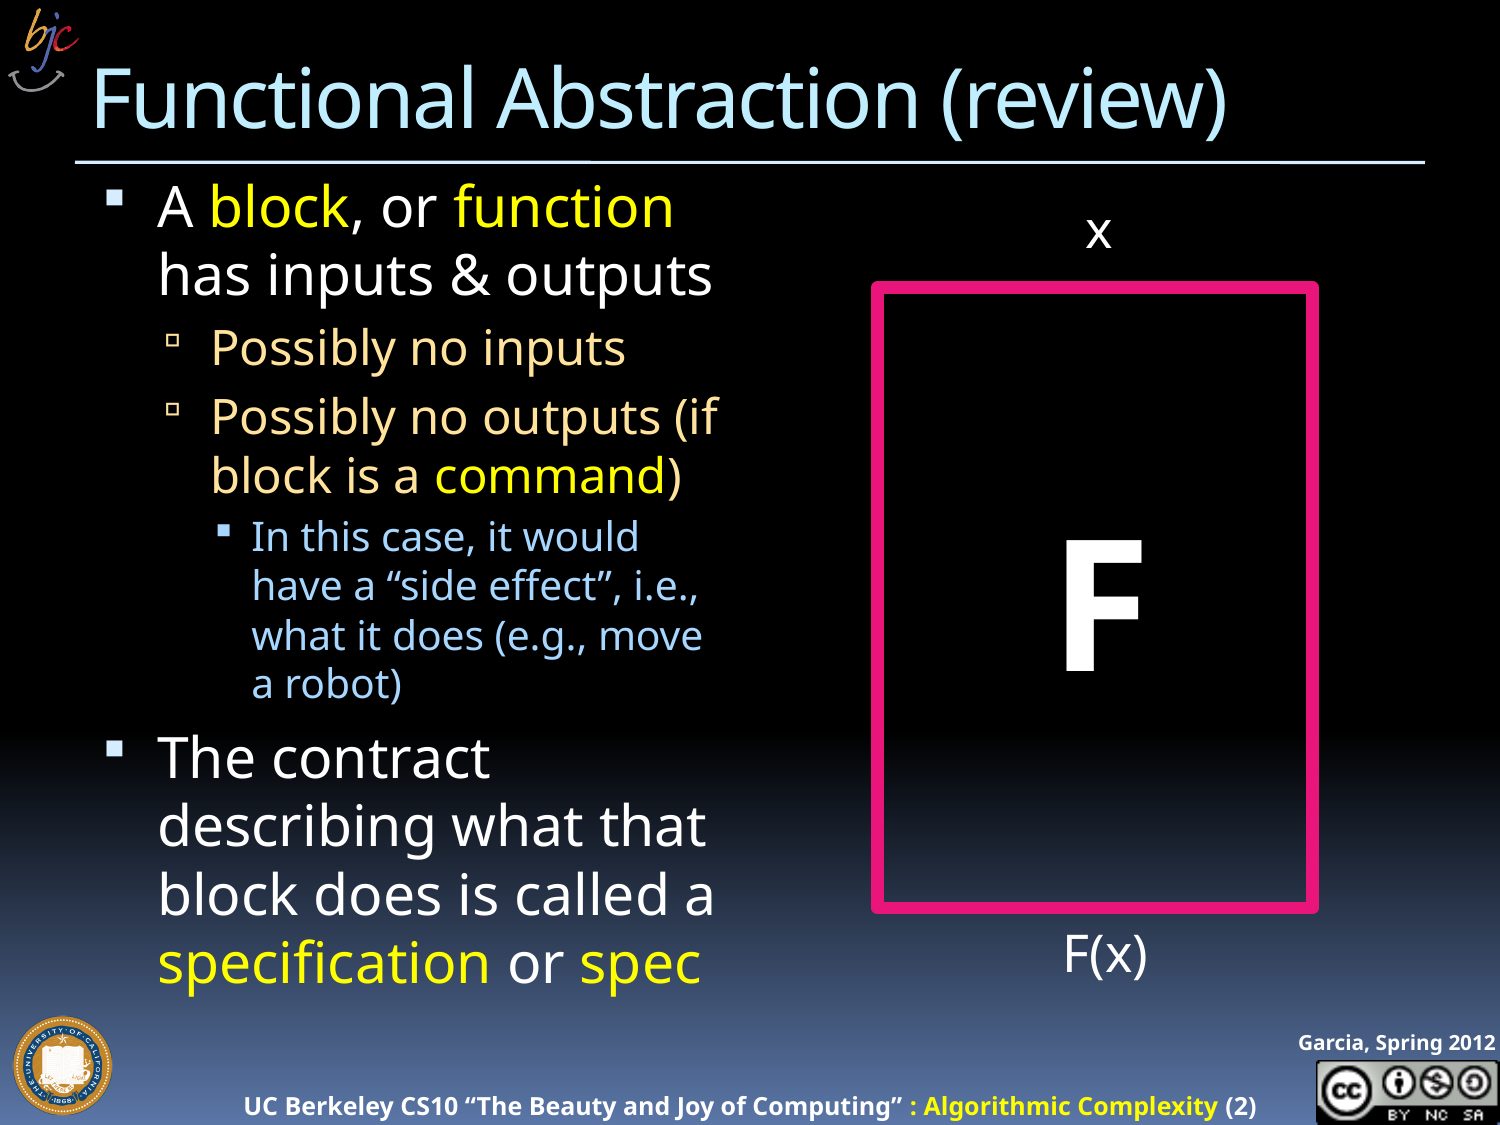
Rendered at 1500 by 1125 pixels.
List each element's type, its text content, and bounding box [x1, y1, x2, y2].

picture [12, 1015, 113, 1116]
title Functional Abstraction (review) [75, 37, 1425, 163]
list A block, or function has inputs & outputs Possibly no inputs Possibly no outputs (if block is a command) In this case, it would have a “side effect”, i.e., what it does (e.g., move a robot) The contract describing what that block does is called a specification or spec [75, 163, 739, 1034]
text_box F(x) [1012, 912, 1188, 1025]
picture [8, 8, 79, 92]
list F [876, 286, 1314, 909]
picture [1316, 1060, 1500, 1125]
text_box x [1012, 188, 1188, 302]
